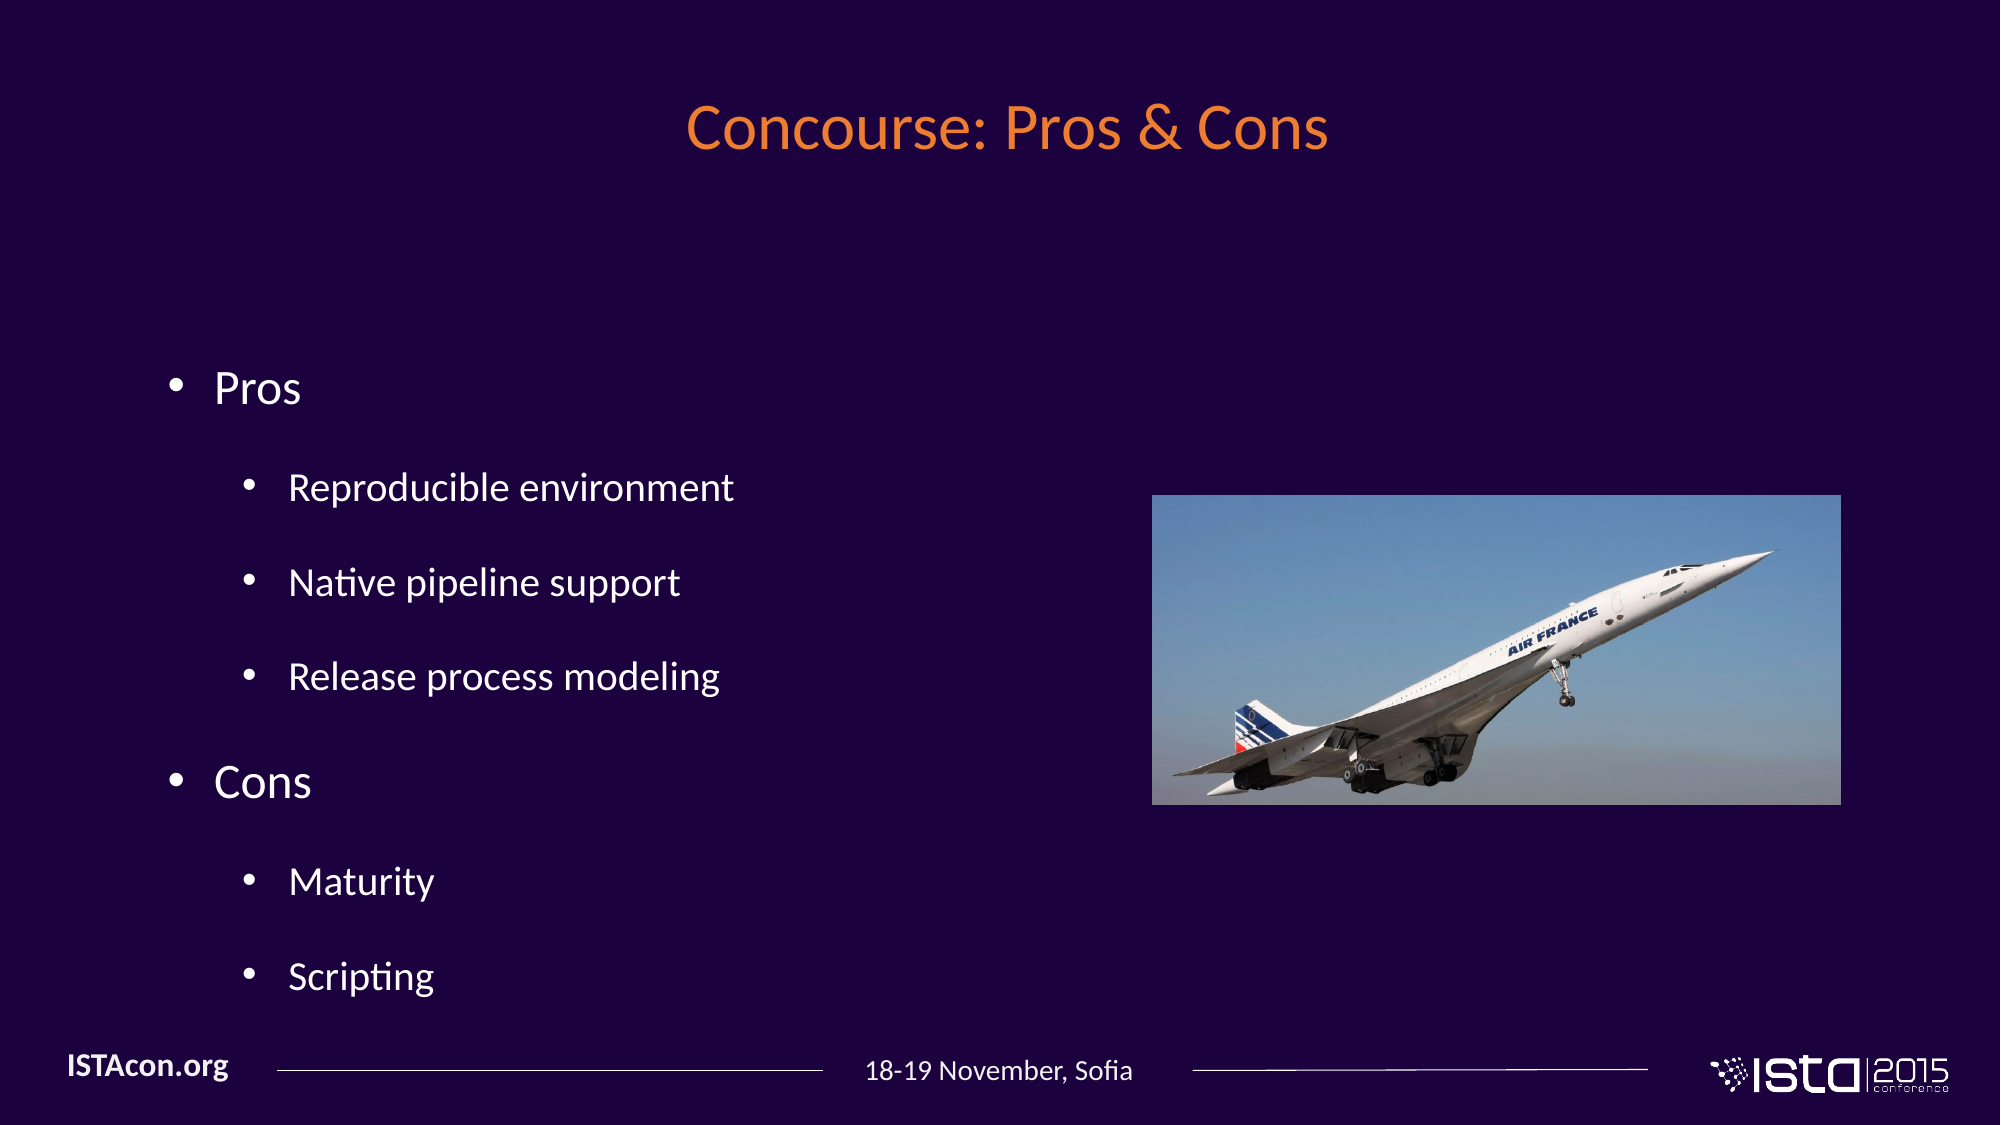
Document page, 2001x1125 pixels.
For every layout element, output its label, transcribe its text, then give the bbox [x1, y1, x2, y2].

list Pros Reproducible environment Native pipeline support Release process modeling Cons Maturity Scripting [152, 318, 1863, 1014]
picture [1683, 1031, 1976, 1115]
text_box Concourse: Pros & Cons [242, 75, 1774, 170]
picture [1152, 495, 1841, 805]
text_box ISTAcon.org [51, 1040, 319, 1101]
text_box 18-19 November, Sofia [849, 1048, 1151, 1101]
